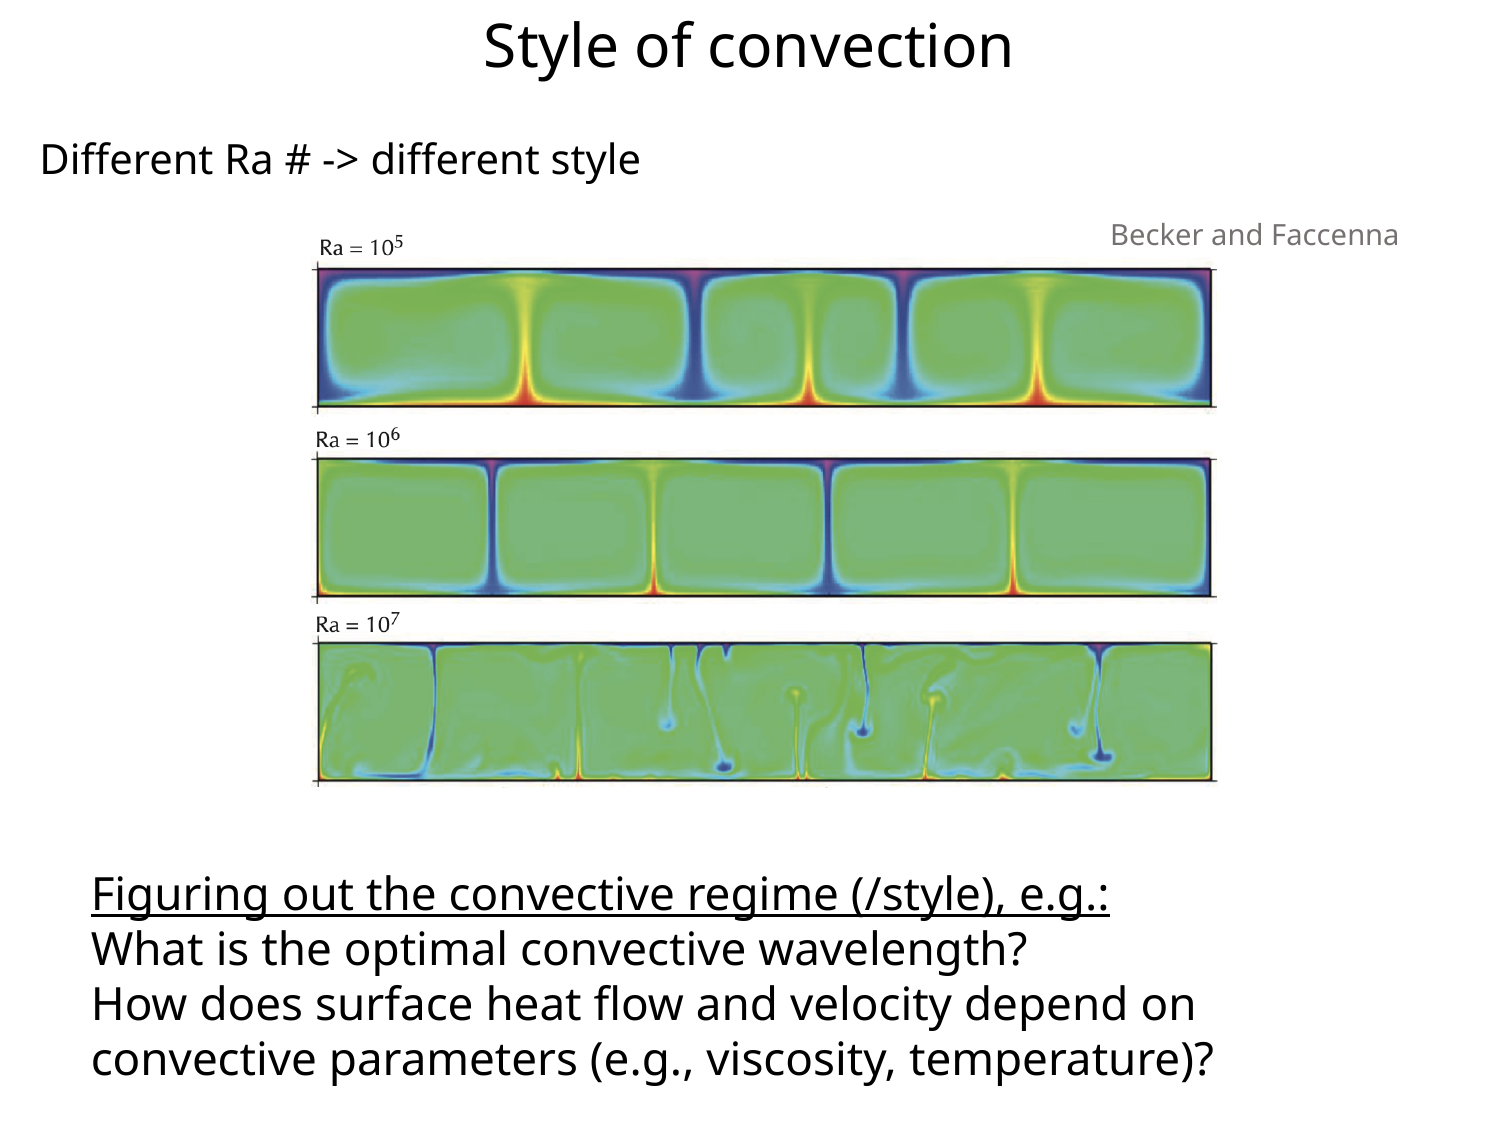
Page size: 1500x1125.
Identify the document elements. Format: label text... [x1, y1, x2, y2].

text_box Style of convection [0, 0, 1500, 88]
text_box Becker and Faccenna [1095, 208, 1500, 259]
picture [275, 212, 1274, 1061]
text_box Different Ra # -> different style [24, 125, 1476, 291]
text_box Figuring out the convective regime (/style), e.g.: What is the optimal convective wavelength? How does surface heat flow and velocity depend on convective parameters (e.g., viscosity, temperature)? [76, 857, 1424, 1125]
